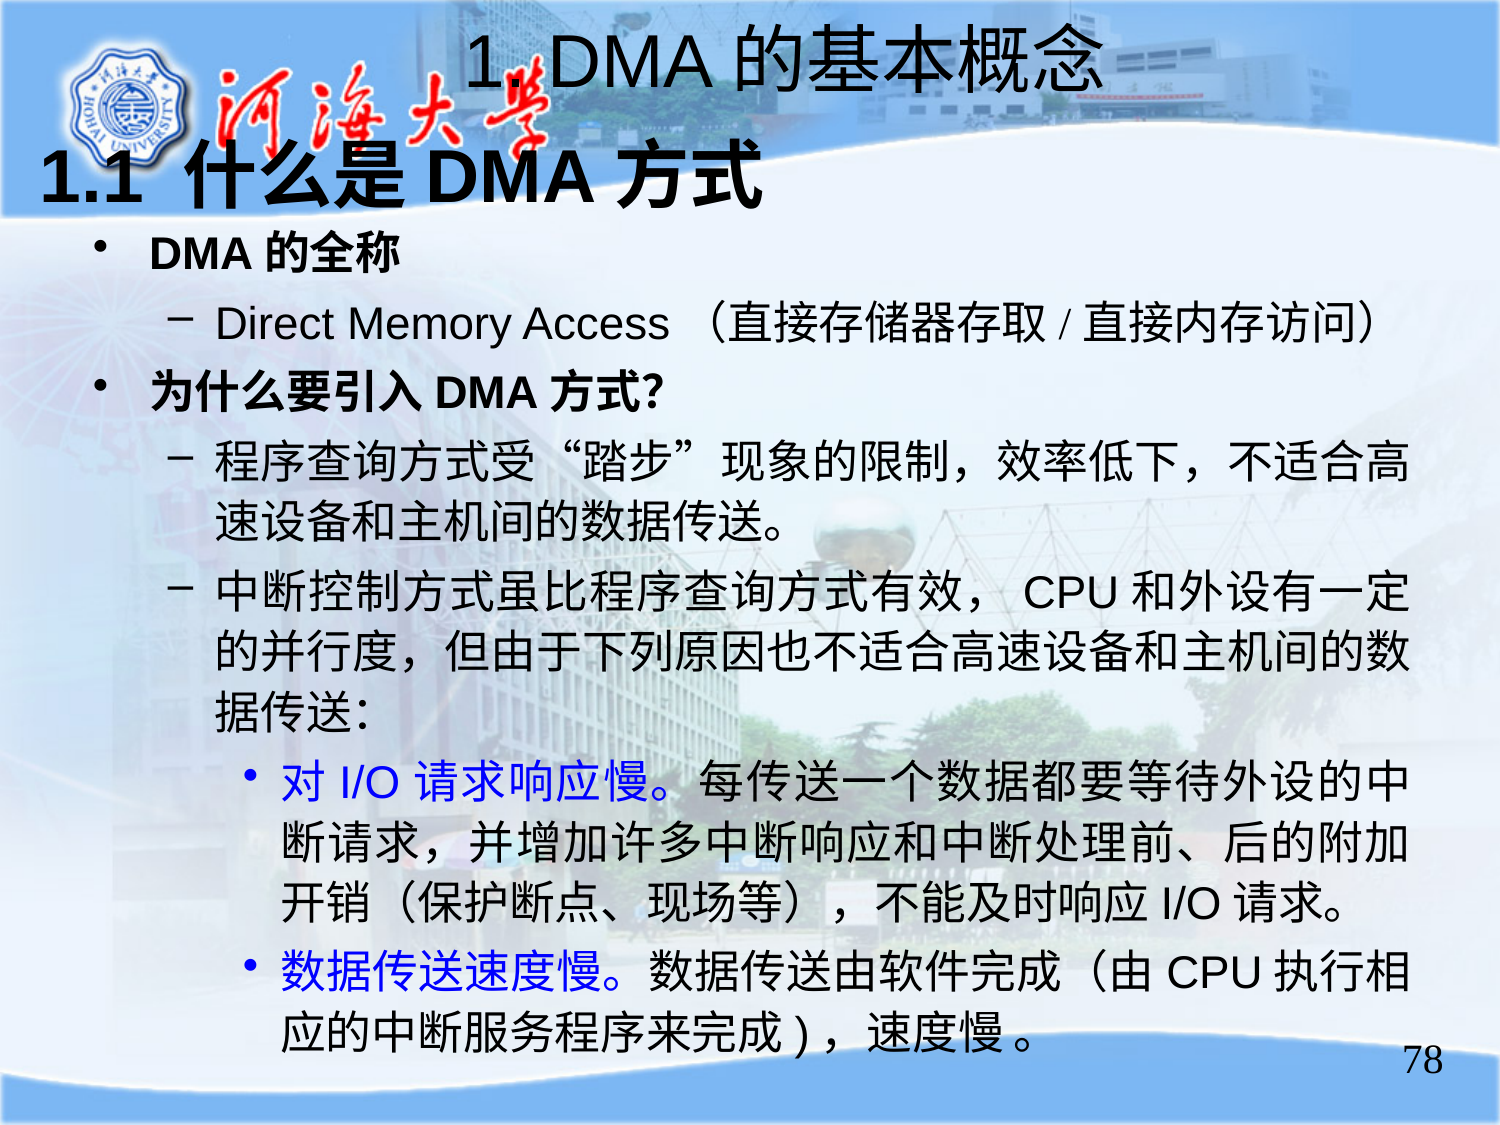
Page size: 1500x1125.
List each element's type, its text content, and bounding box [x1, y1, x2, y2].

picture [0, 0, 1500, 1125]
text_box 1. DMA的基本概念 [449, 5, 1122, 110]
slide_number 78 [1108, 1024, 1460, 1103]
text_box 1.1 什么是DMA方式 [24, 116, 1471, 225]
text_box DMA的全称 Direct Memory Access（直接存储器存取/直接内存访问） 为什么要引入DMA方式？ 程序查询方式受“踏步”现象的限制，效率低下，不适合高速设备和主机间的数据传送。 中断控制方式虽比程序查询方式有效，CPU和外设有一定的并行度，但由于下列原因也不适合高速设备和主机间的数据传送： 对I/O请求响应慢。每传送一个数据都要等待外设的中断请求，并增加许多中断响应和中断处理前、后的附加开销（保护断点、现场等），不能及时响应I/O请求。 数据传送速度慢。数据传送由软件完成（由CPU执行相应的中断服务程序来完成)，速度慢 。 [78, 210, 1427, 1012]
